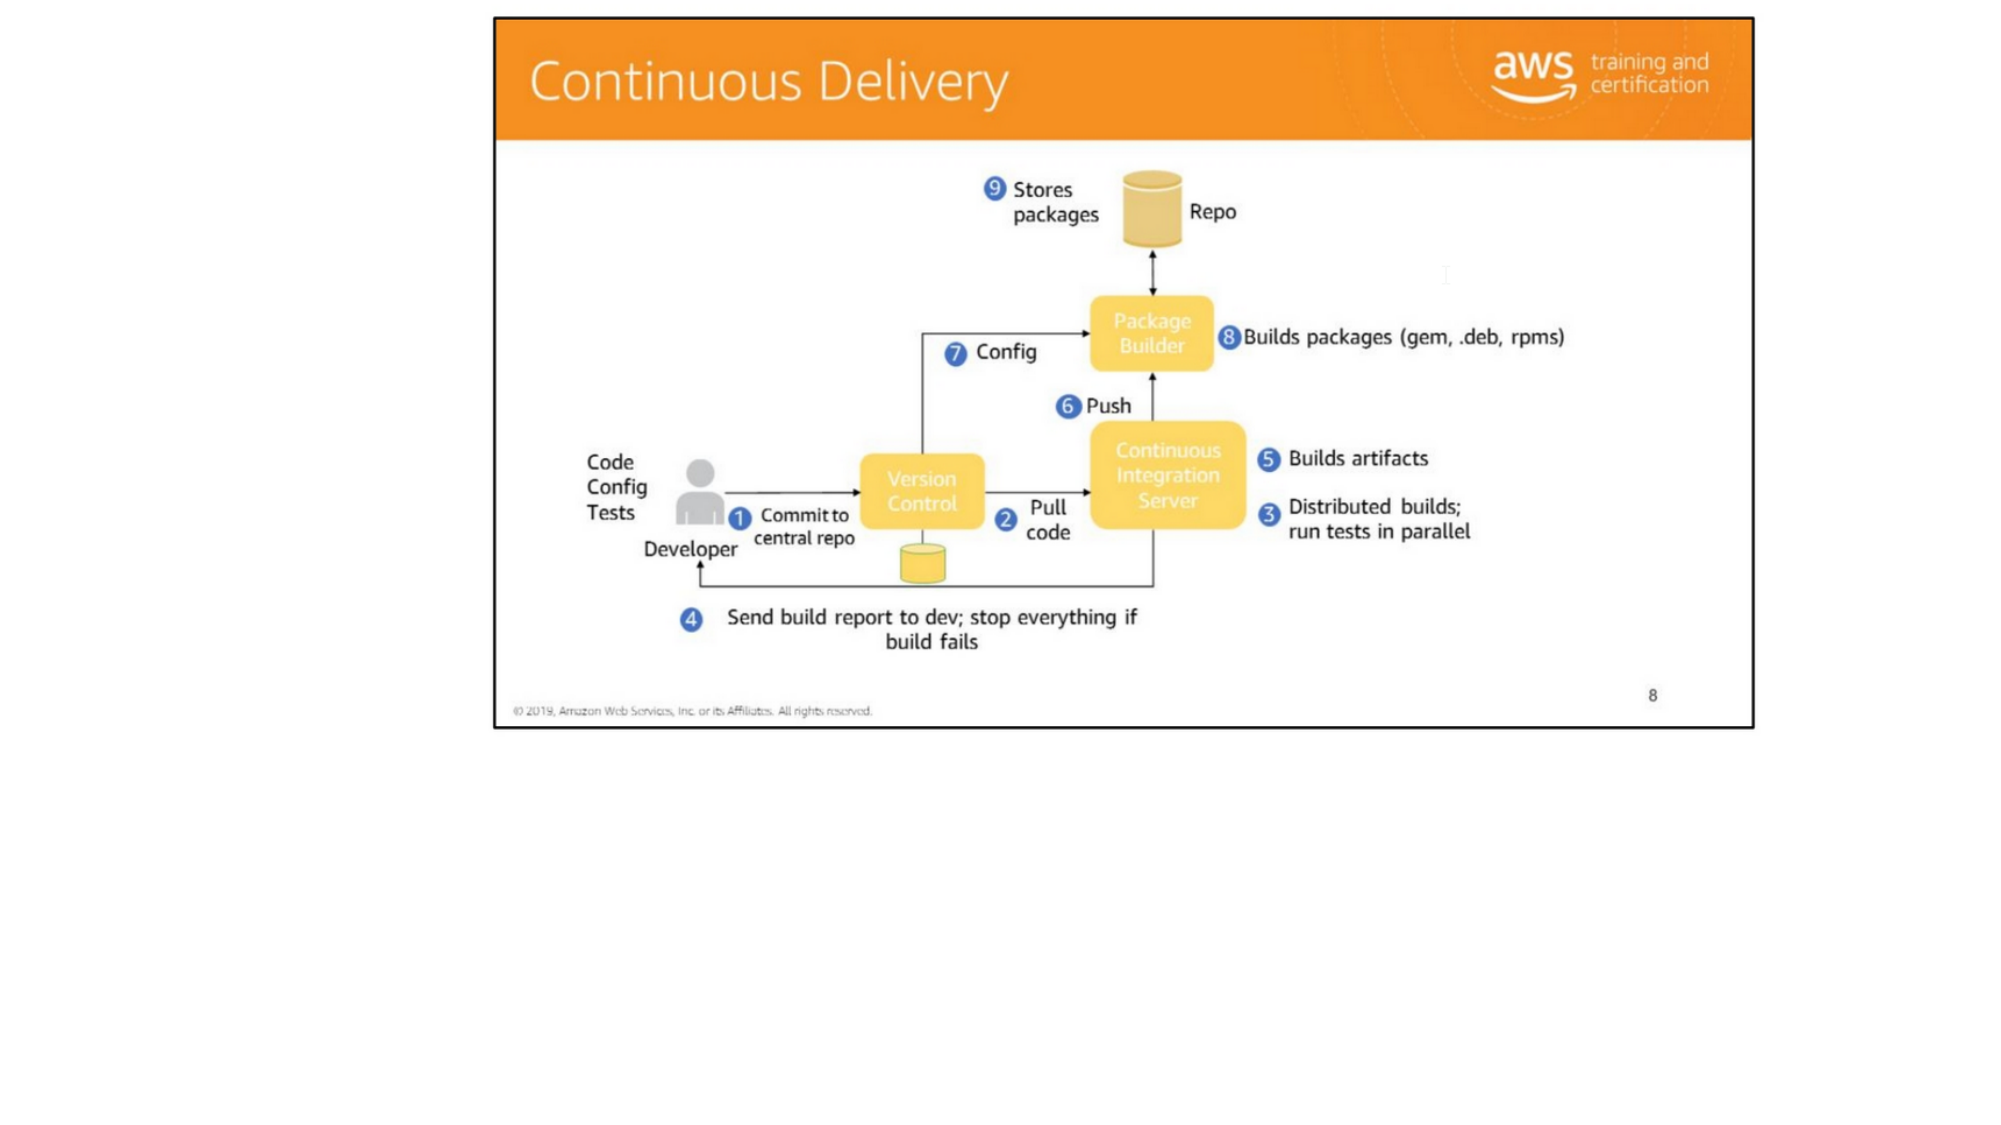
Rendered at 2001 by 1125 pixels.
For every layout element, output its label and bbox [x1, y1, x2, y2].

picture [484, 0, 1770, 739]
